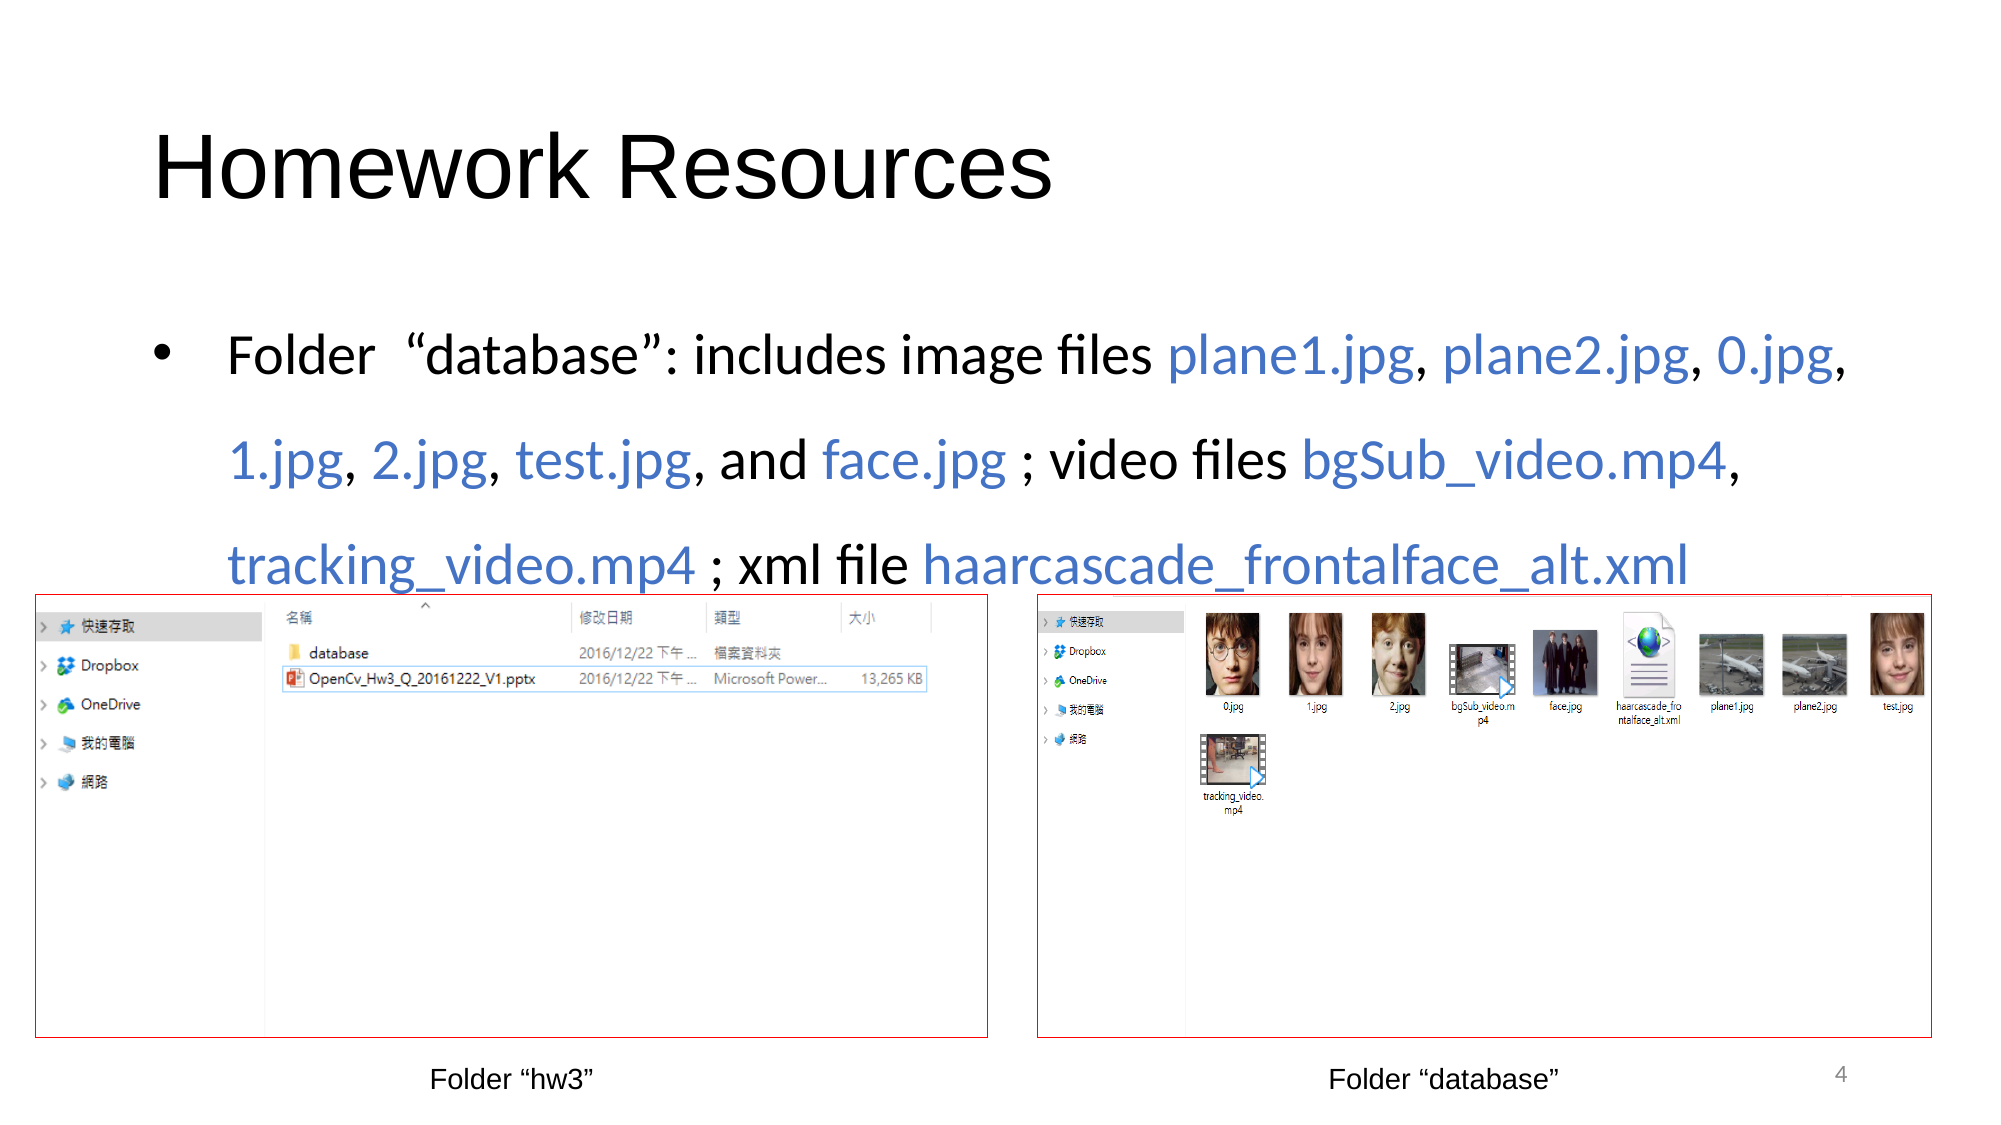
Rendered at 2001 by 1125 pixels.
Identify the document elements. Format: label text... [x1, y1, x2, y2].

picture [35, 594, 989, 1038]
slide_number 4 [1412, 1046, 1863, 1103]
text_box Folder “database” [1313, 1053, 1575, 1103]
text_box Folder “hw3” [414, 1053, 609, 1103]
title Homework Resources [137, 59, 1863, 273]
text_box Folder “database”: includes image files plane1.jpg, plane2.jpg, 0.jpg, 1.jpg, 2.jpg, test.jpg, and face.jpg ; video files bgSub_video.mp4, tracking_video.mp4 ; xml file haarcascade_frontalface_alt.xml [137, 273, 1958, 988]
picture [1037, 594, 1933, 1038]
